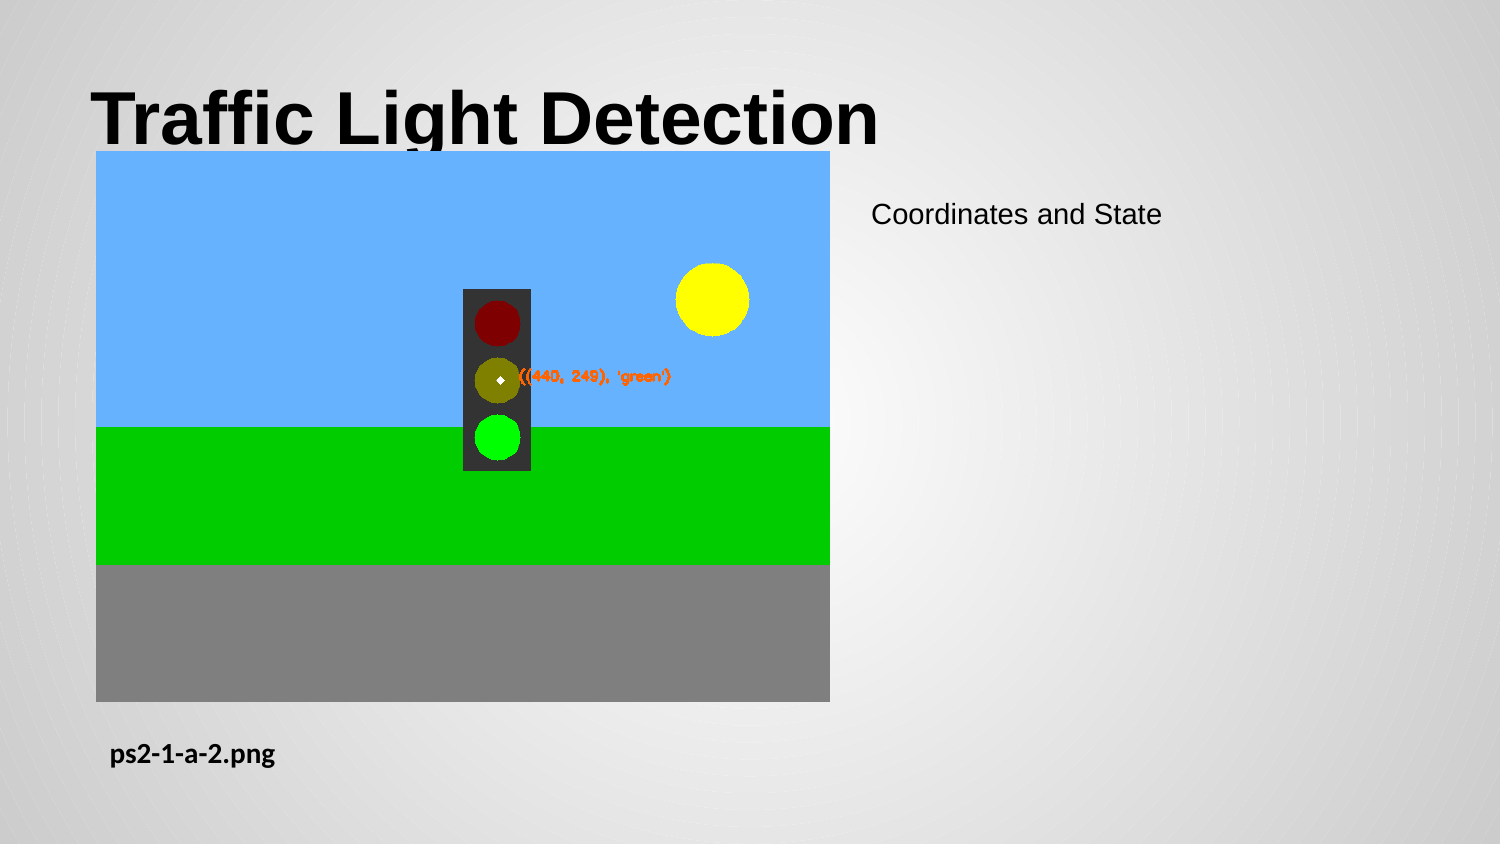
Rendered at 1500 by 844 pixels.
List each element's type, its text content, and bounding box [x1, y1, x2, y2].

text_box Coordinates and State [856, 180, 1397, 702]
title Traffic Light Detection [75, 33, 1425, 175]
text_box ps2-1-a-2.png [88, 713, 726, 766]
picture [96, 151, 831, 702]
